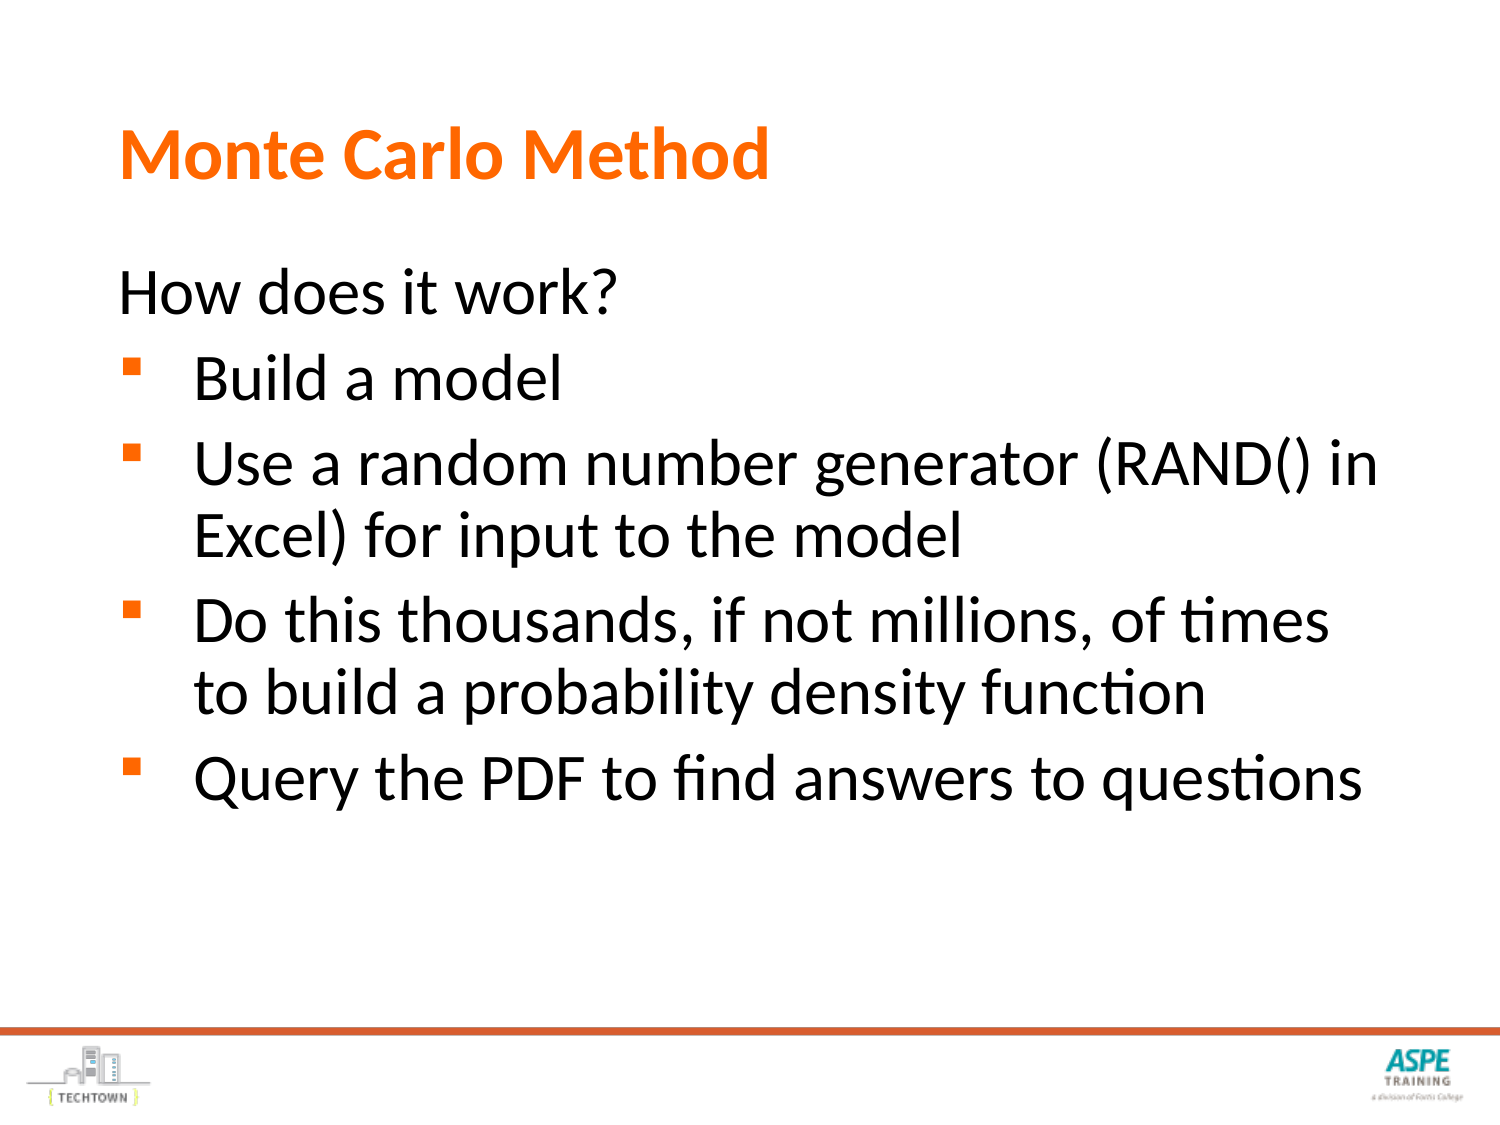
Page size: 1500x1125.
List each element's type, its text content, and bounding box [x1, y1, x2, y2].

title Monte Carlo Method [103, 59, 1397, 249]
list How does it work? Build a model Use a random number generator (RAND() in Excel) for input to the model Do this thousands, if not millions, of times to build a probability density function Query the PDF to find answers to questions [103, 249, 1397, 1014]
